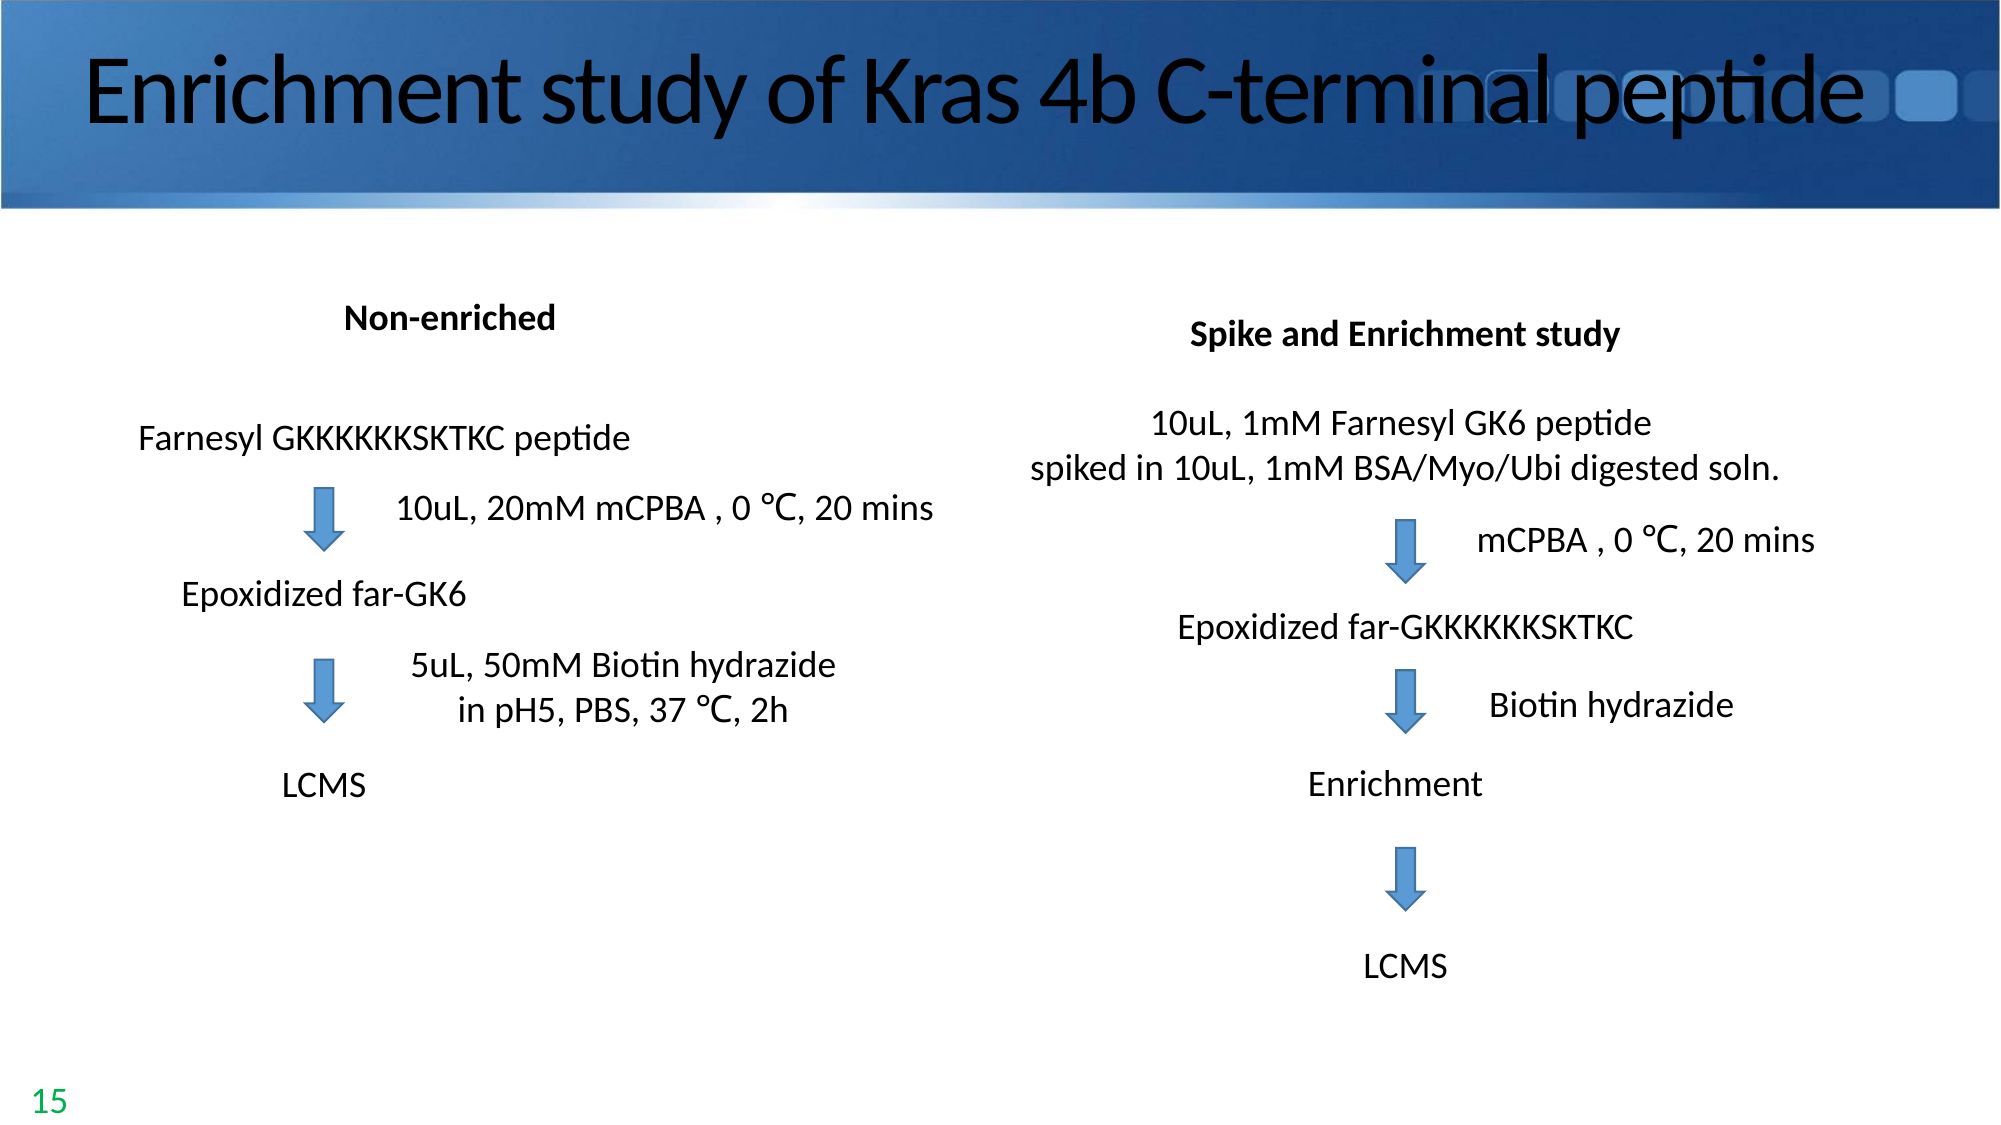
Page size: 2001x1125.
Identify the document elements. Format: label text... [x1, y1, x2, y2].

text_box Farnesyl GKKKKKKSKTKC peptide [9, 405, 761, 466]
text_box Enrichment [883, 751, 1917, 811]
text_box LCMS [102, 752, 546, 813]
slide_number 15 [0, 1072, 84, 1125]
text_box LCMS [999, 933, 1812, 994]
text_box [1386, 520, 1425, 583]
text_box Non-enriched [329, 285, 572, 346]
text_box [1386, 670, 1425, 733]
text_box [305, 488, 343, 551]
text_box mCPBA , 0 ℃, 20 mins [1461, 507, 1883, 568]
text_box Biotin hydrazide [1474, 672, 1775, 732]
text_box 10uL, 1mM Farnesyl GK6 peptide spiked in 10uL, 1mM BSA/Myo/Ubi digested soln. [976, 390, 1835, 496]
text_box Epoxidized far-GKKKKKKSKTKC [999, 595, 1812, 655]
text_box [1386, 847, 1425, 911]
text_box Spike and Enrichment study [1175, 301, 1636, 361]
text_box 10uL, 20mM mCPBA , 0 ℃, 20 mins [380, 475, 977, 536]
text_box [305, 659, 343, 723]
text_box Epoxidized far-GK6 [48, 561, 600, 622]
picture [0, 0, 2001, 1125]
text_box 5uL, 50mM Biotin hydrazide in pH5, PBS, 37 ℃, 2h [386, 632, 861, 738]
title Enrichment study of Kras 4b C-terminal peptide [83, 37, 1917, 147]
